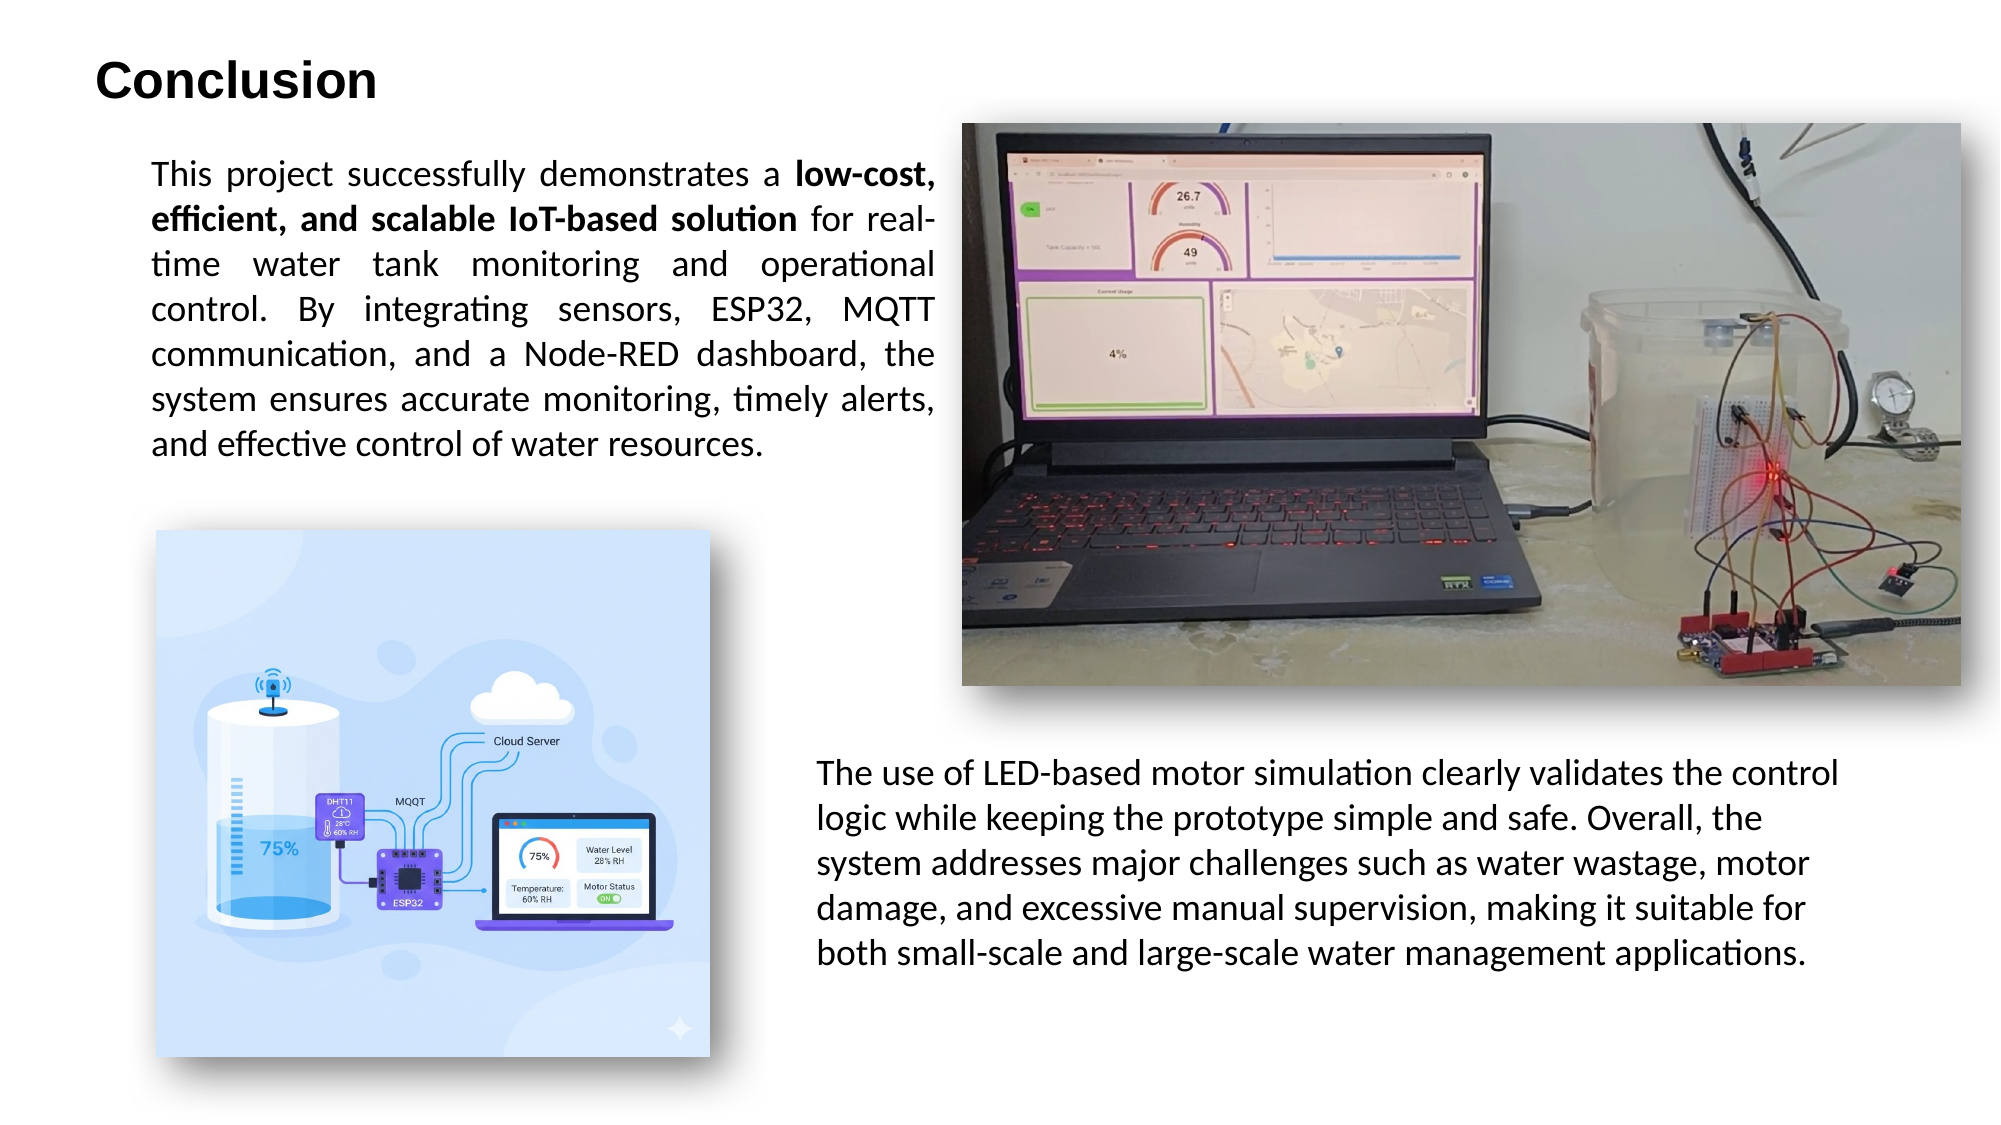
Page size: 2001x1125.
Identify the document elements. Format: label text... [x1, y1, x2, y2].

text_box Conclusion [61, 39, 413, 117]
text_box This project successfully demonstrates a low-cost, efficient, and scalable IoT-based solution for real-time water tank monitoring and operational control. By integrating sensors, ESP32, MQTT communication, and a Node-RED dashboard, the system ensures accurate monitoring, timely alerts, and effective control of water resources. [136, 141, 950, 472]
picture [156, 530, 710, 1057]
text_box The use of LED-based motor simulation clearly validates the control logic while keeping the prototype simple and safe. Overall, the system addresses major challenges such as water wastage, motor damage, and excessive manual supervision, making it suitable for both small-scale and large-scale water management applications. [801, 741, 1893, 981]
picture [962, 123, 1961, 687]
